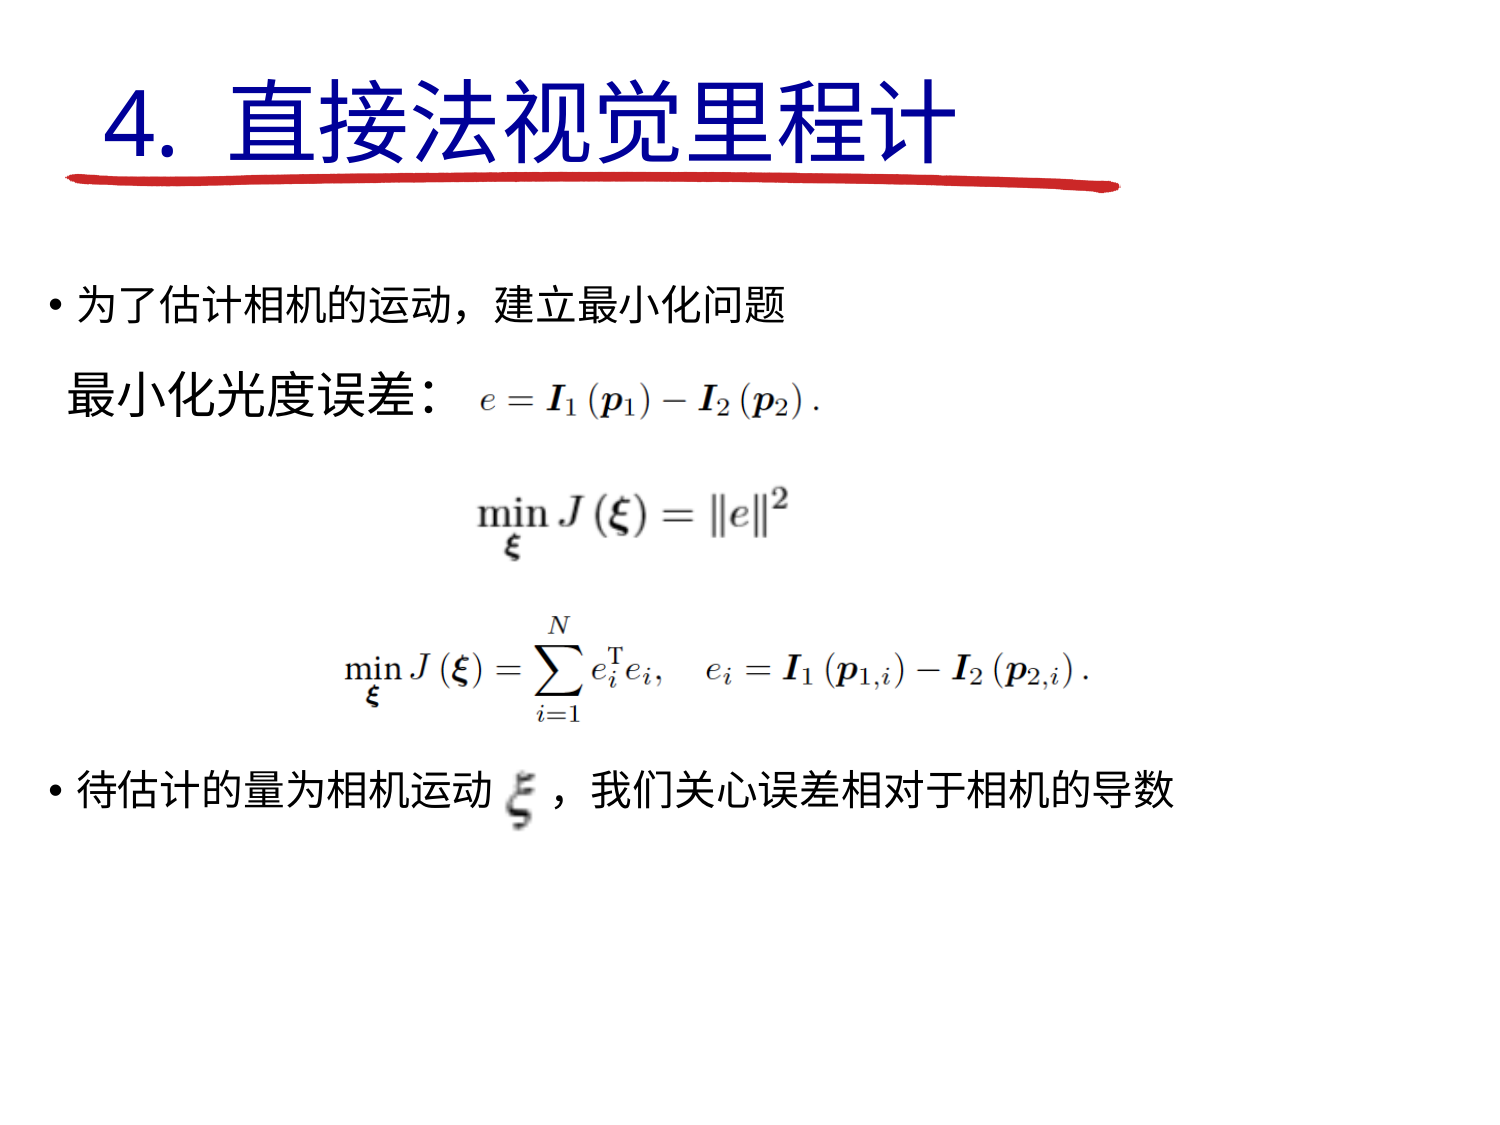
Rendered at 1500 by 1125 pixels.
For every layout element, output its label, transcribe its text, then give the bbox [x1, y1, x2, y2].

picture [61, 166, 1133, 199]
title 4. 直接法视觉里程计 [88, 42, 1171, 197]
text_box 最小化光度误差： [51, 355, 450, 431]
text_box 为了估计相机的运动，建立最小化问题 待估计的量为相机运动 ，我们关心误差相对于相机的导数 [33, 276, 1384, 985]
picture [500, 760, 544, 835]
picture [316, 610, 1093, 727]
picture [451, 462, 790, 567]
picture [451, 355, 832, 440]
